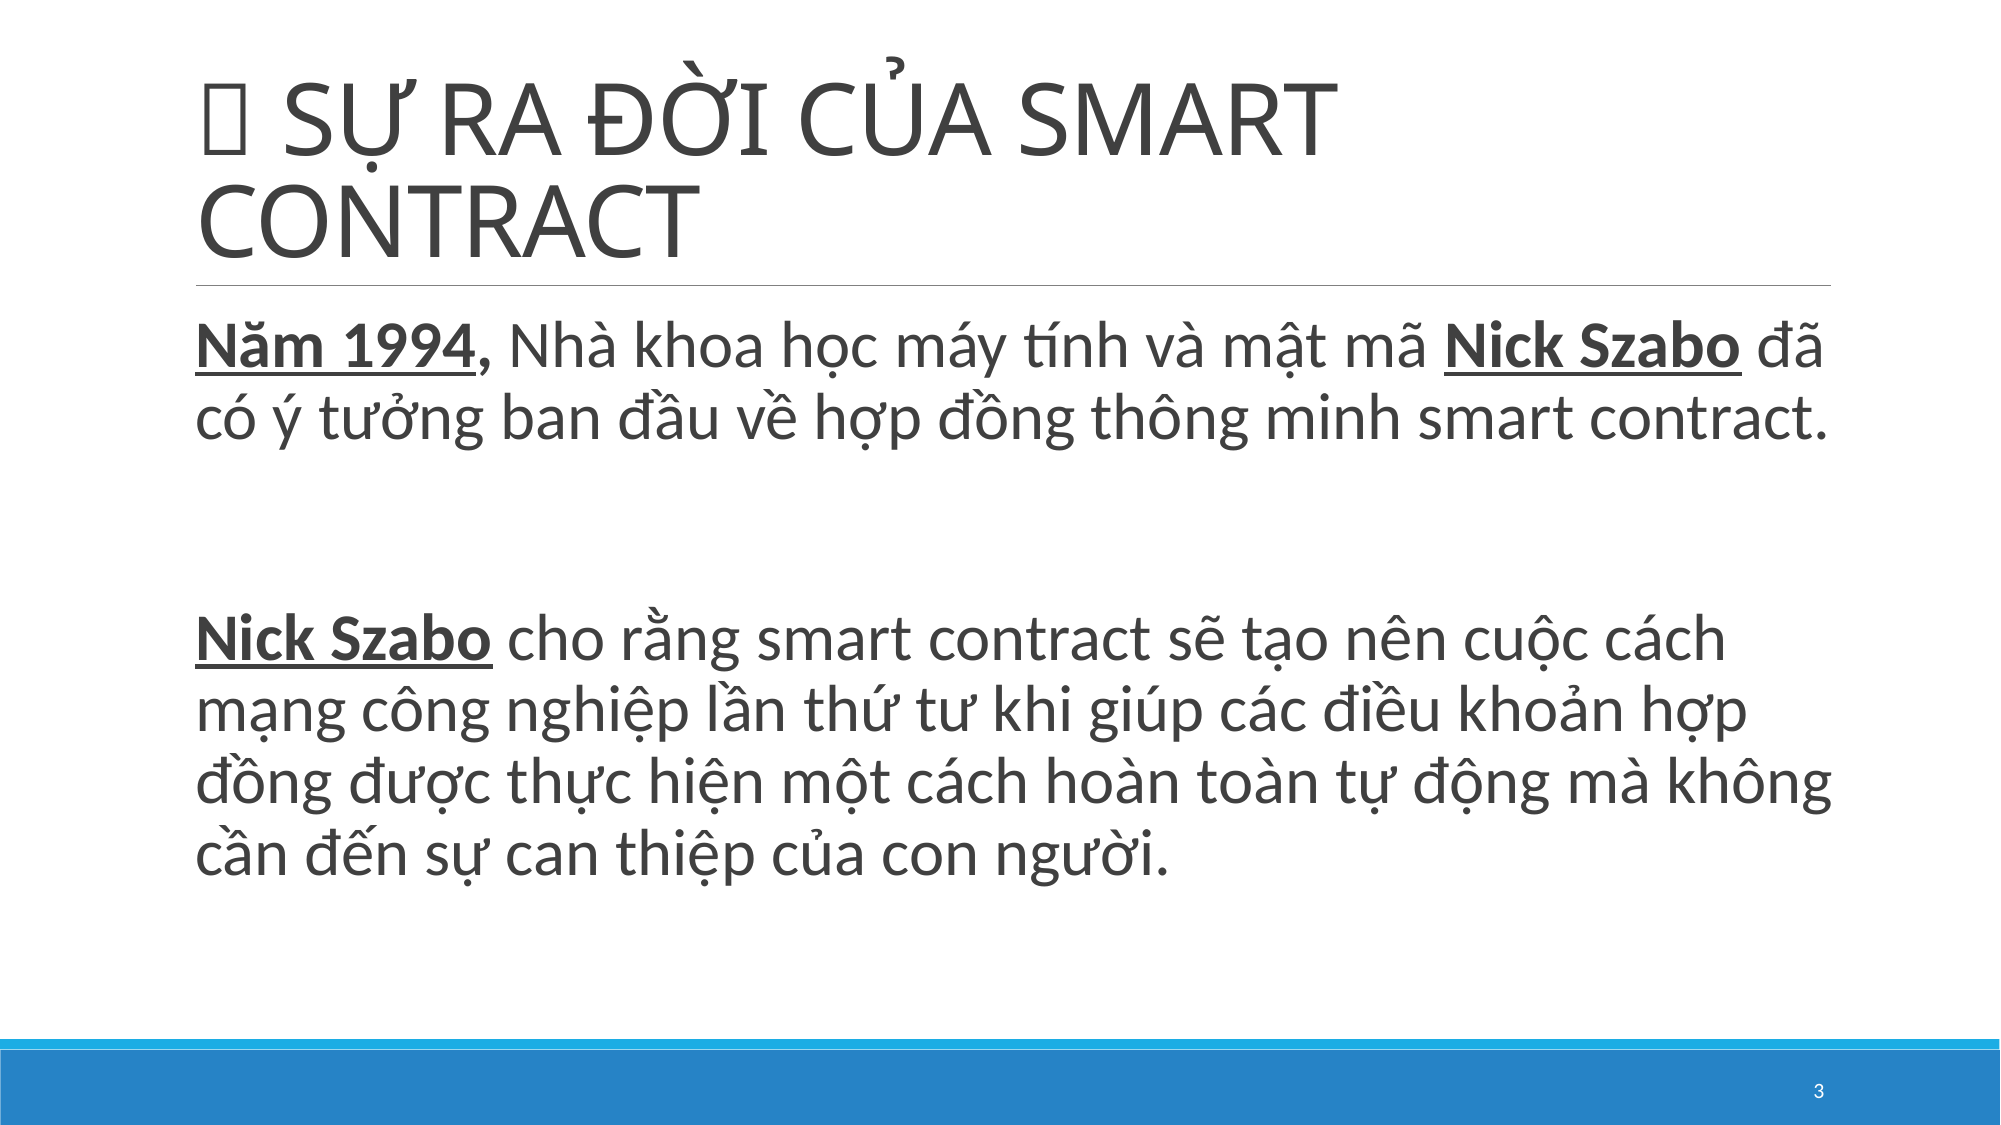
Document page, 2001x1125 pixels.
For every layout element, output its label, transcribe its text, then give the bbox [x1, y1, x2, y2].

list Năm 1994, Nhà khoa học máy tính và mật mã Nick Szabo đã có ý tưởng ban đầu về hợp đồng thông minh smart contract. Nick Szabo cho rằng smart contract sẽ tạo nên cuộc cách mạng công nghiệp lần thứ tư khi giúp các điều khoản hợp đồng được thực hiện một cách hoàn toàn tự động mà không cần đến sự can thiệp của con người. [180, 302, 1869, 1035]
title  SỰ RA ĐỜI CỦA SMART CONTRACT [180, 47, 1830, 285]
slide_number 3 [1624, 1059, 1840, 1120]
